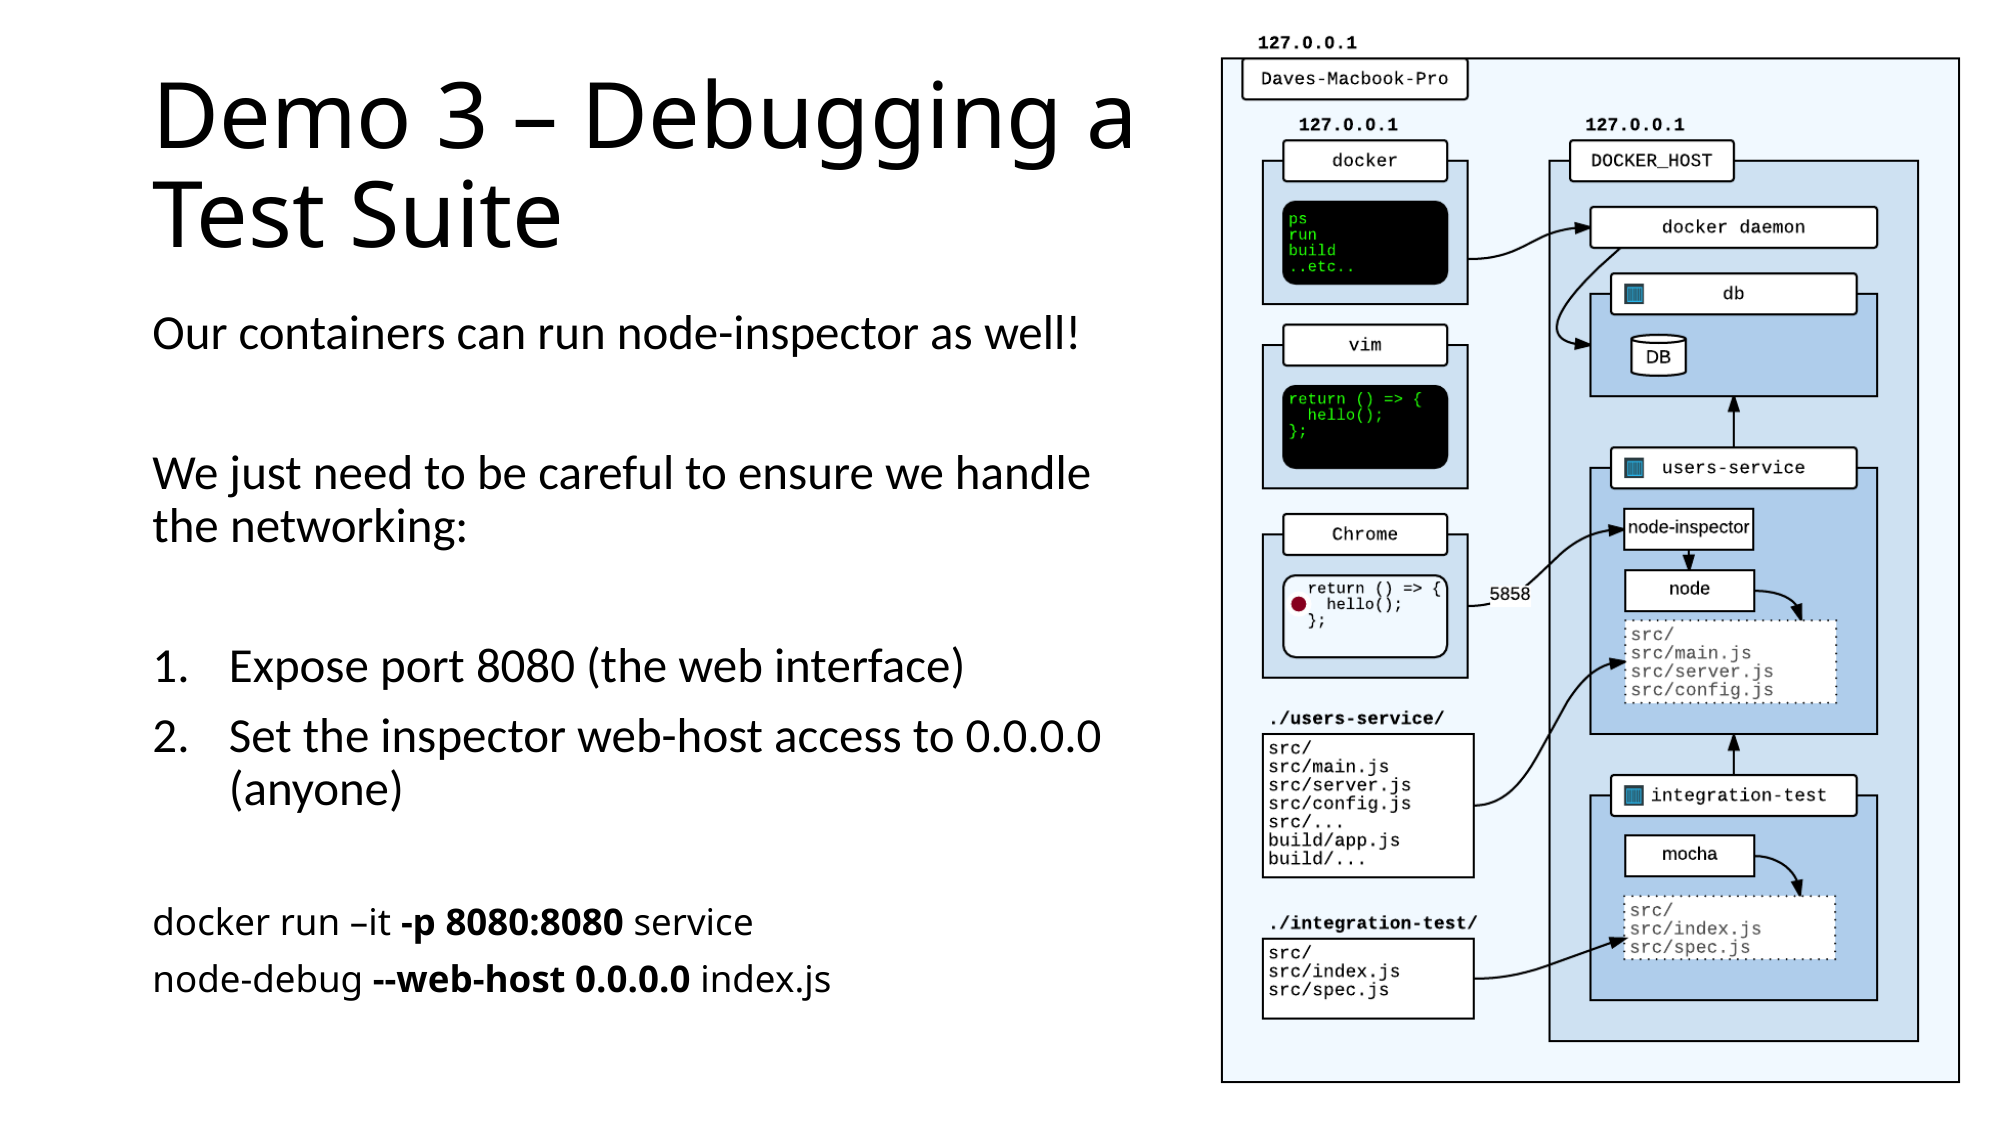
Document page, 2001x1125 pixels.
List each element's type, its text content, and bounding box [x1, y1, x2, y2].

title Demo 3 – Debugging a Test Suite [137, 59, 1181, 278]
list Our containers can run node-inspector as well! We just need to be careful to ensure we handle the networking: Expose port 8080 (the web interface) Set the inspector web-host access to 0.0.0.0 (anyone) docker run –it -p 8080:8080 service node-debug --web-host 0.0.0.0 index.js [137, 299, 1154, 1014]
picture [1181, 0, 2000, 1123]
